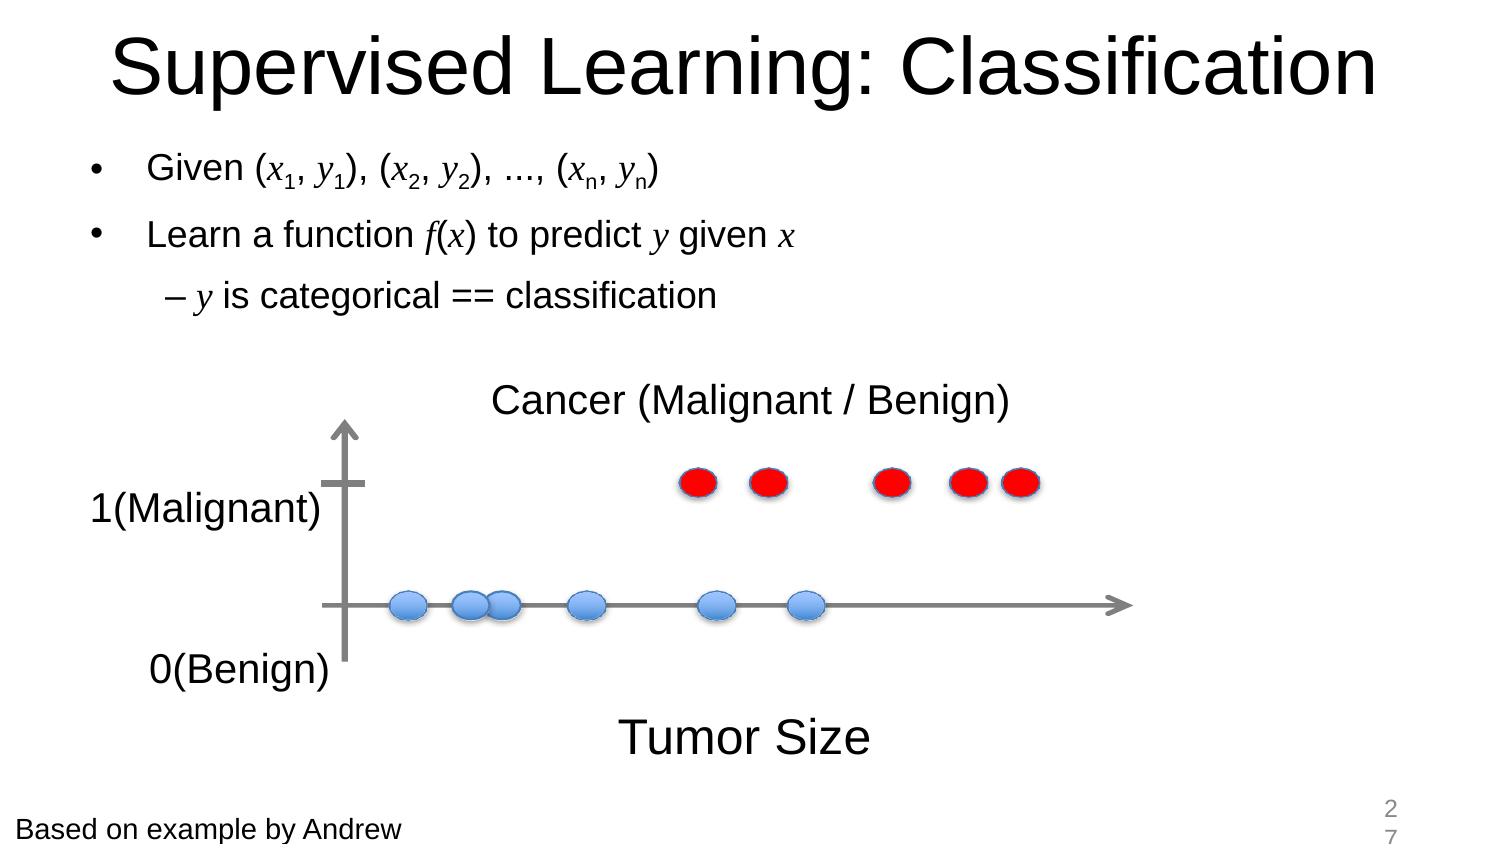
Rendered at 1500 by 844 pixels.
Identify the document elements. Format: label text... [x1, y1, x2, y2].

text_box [378, 462, 1051, 632]
title Supervised Learning: Classification [107, 11, 1500, 155]
text_box Based on example by Andrew Ng [12, 808, 406, 844]
text_box 27 [1382, 790, 1412, 844]
text_box Given (x1, y1), (x2, y2), ..., (xn, yn) Learn a function f(x) to predict y given x – y is categorical == classification Cancer (Malignant / Benign) 1(Malignant) 0(Benign) Tumor Size [79, 125, 1264, 764]
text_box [320, 418, 1134, 662]
